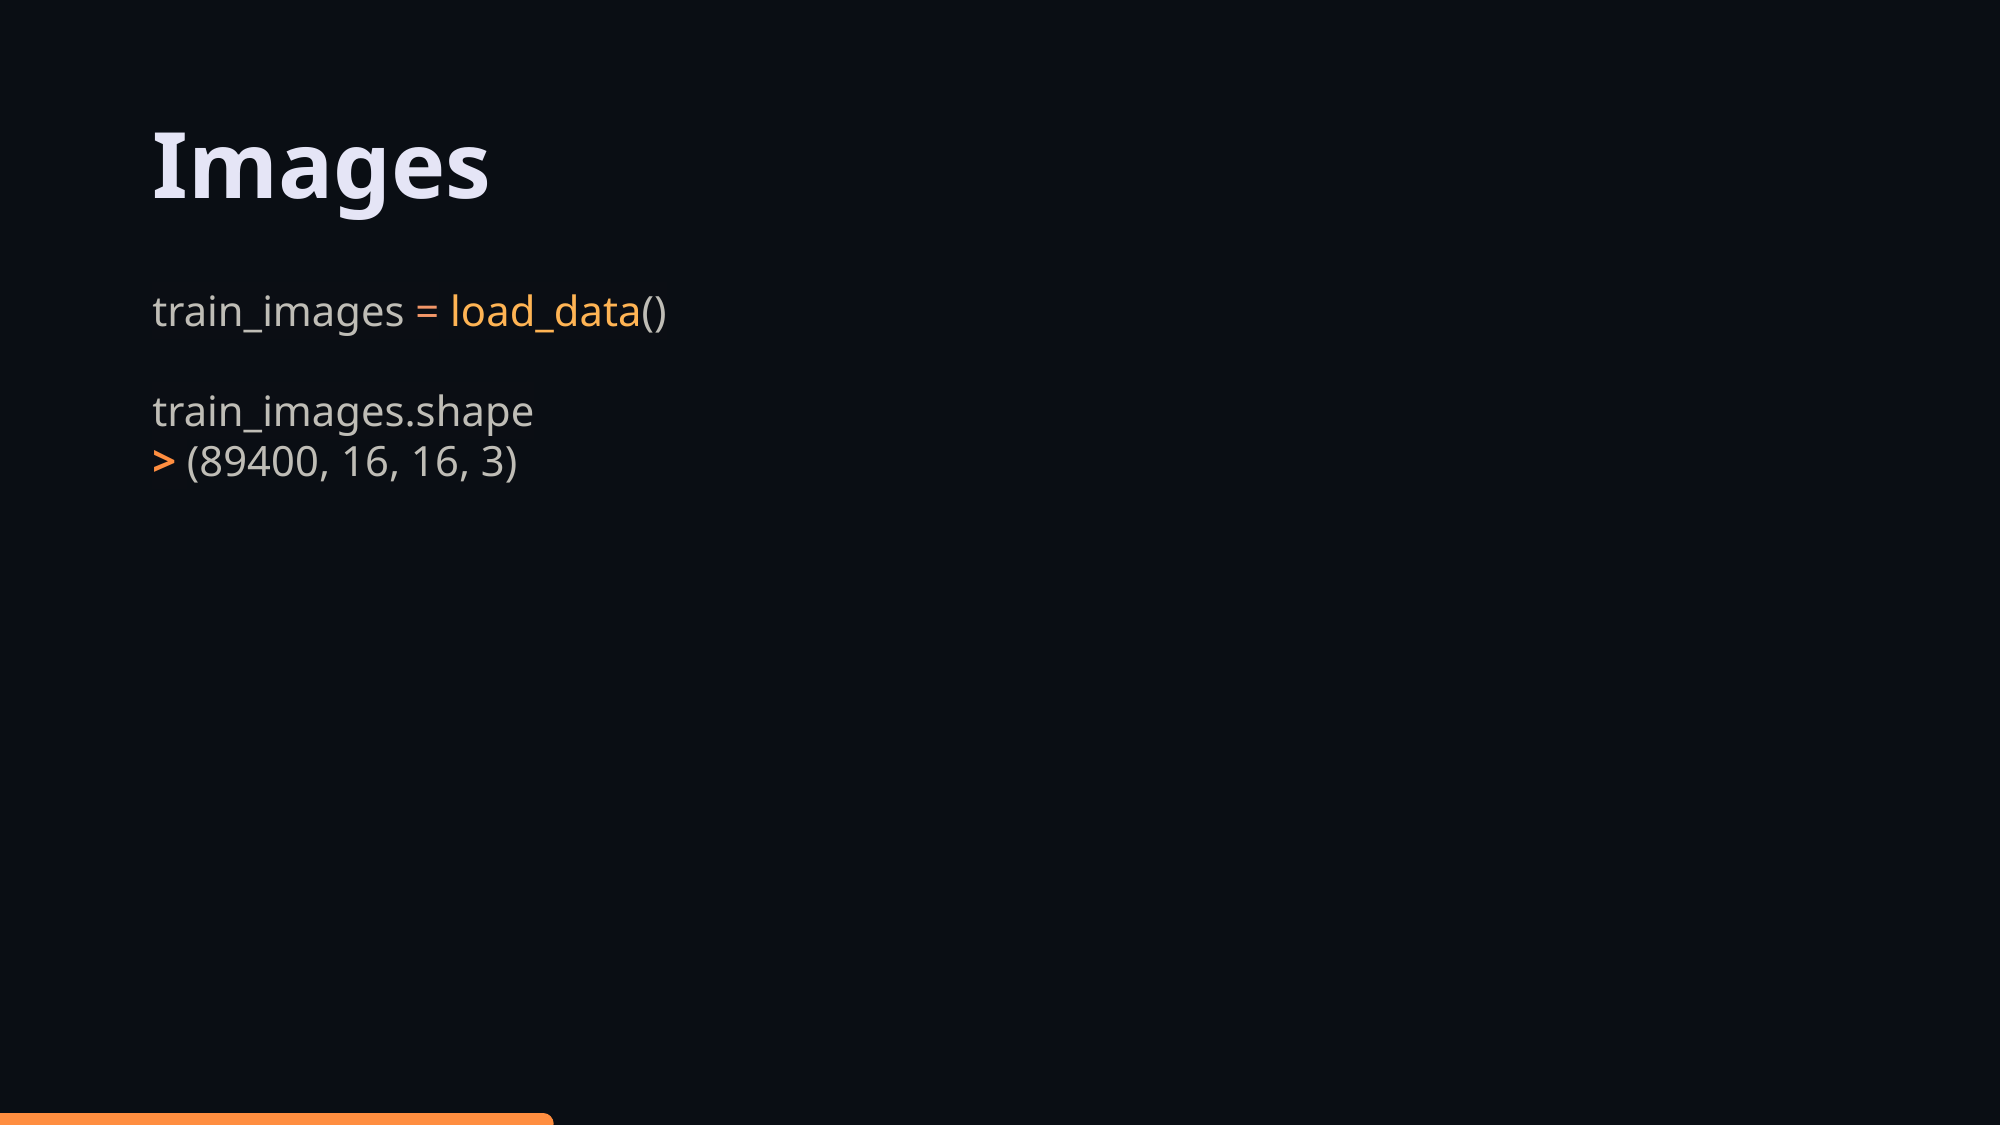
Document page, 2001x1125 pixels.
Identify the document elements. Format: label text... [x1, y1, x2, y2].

text_box train_images = load_data() train_images.shape > (89400, 16, 16, 3) [137, 278, 834, 493]
title Images [137, 59, 1863, 278]
